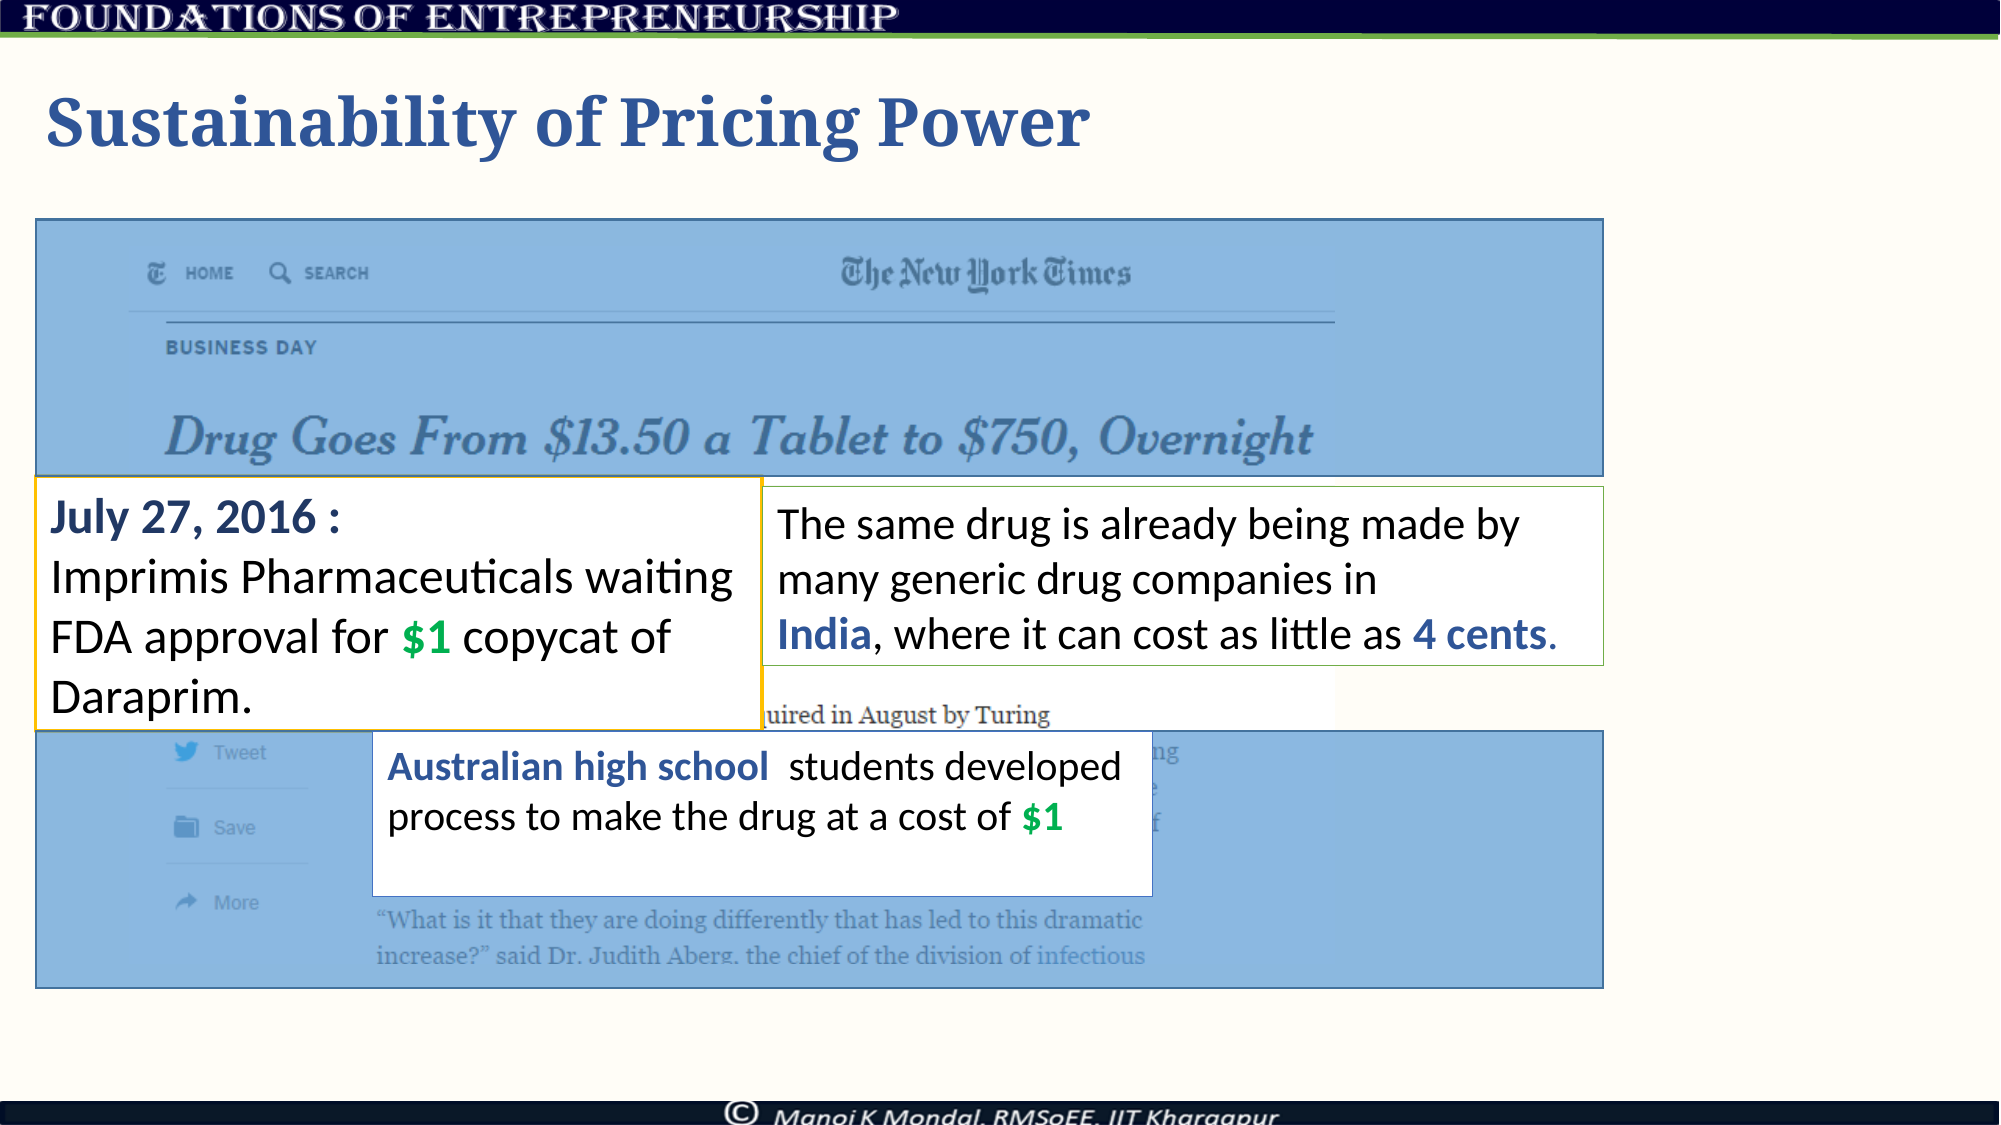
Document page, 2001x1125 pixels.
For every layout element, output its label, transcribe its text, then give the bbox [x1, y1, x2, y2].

text_box July 27, 2016 : Imprimis Pharmaceuticals waiting FDA approval for $1 copycat of Daraprim. [35, 477, 128, 730]
picture [0, 1101, 1999, 1125]
picture [128, 246, 1335, 964]
text_box [35, 730, 1604, 989]
picture [0, 0, 2000, 40]
text_box The same drug is already being made by many generic drug companies in India, where it can cost as little as 4 cents. [1335, 486, 1604, 666]
title Sustainability of Pricing Power [31, 69, 1757, 181]
text_box [35, 218, 1604, 477]
